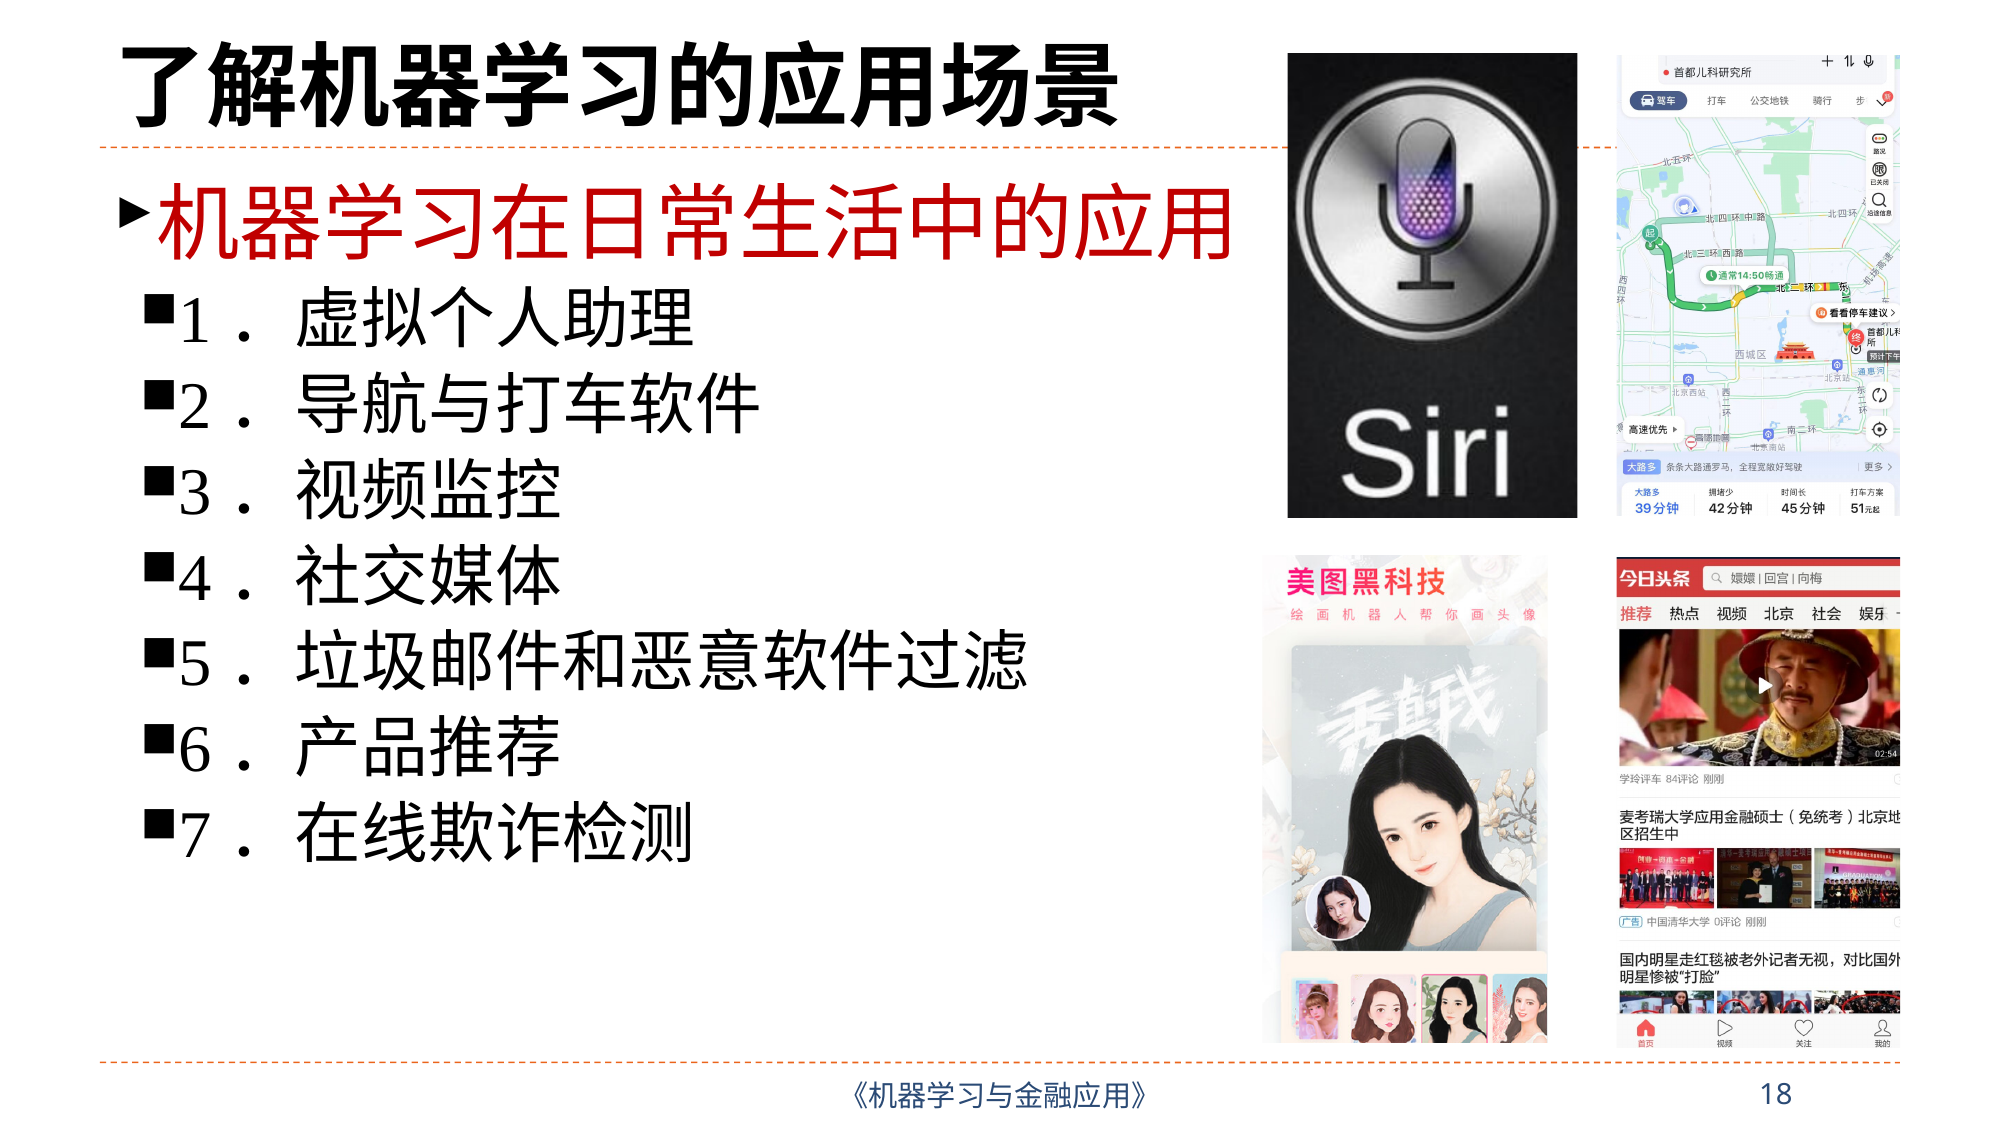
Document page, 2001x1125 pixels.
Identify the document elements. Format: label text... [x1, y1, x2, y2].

title 了解机器学习的应用场景 [99, 24, 1900, 146]
picture [1616, 55, 1901, 516]
picture [1287, 53, 1578, 518]
picture [1262, 555, 1548, 1043]
list 机器学习在日常生活中的应用 1．虚拟个人助理 2．导航与打车软件 3．视频监控 4．社交媒体 5．垃圾邮件和恶意软件过滤 6．产品推荐 7．在线欺诈检测 [99, 162, 1900, 1050]
picture [1616, 556, 1901, 1049]
